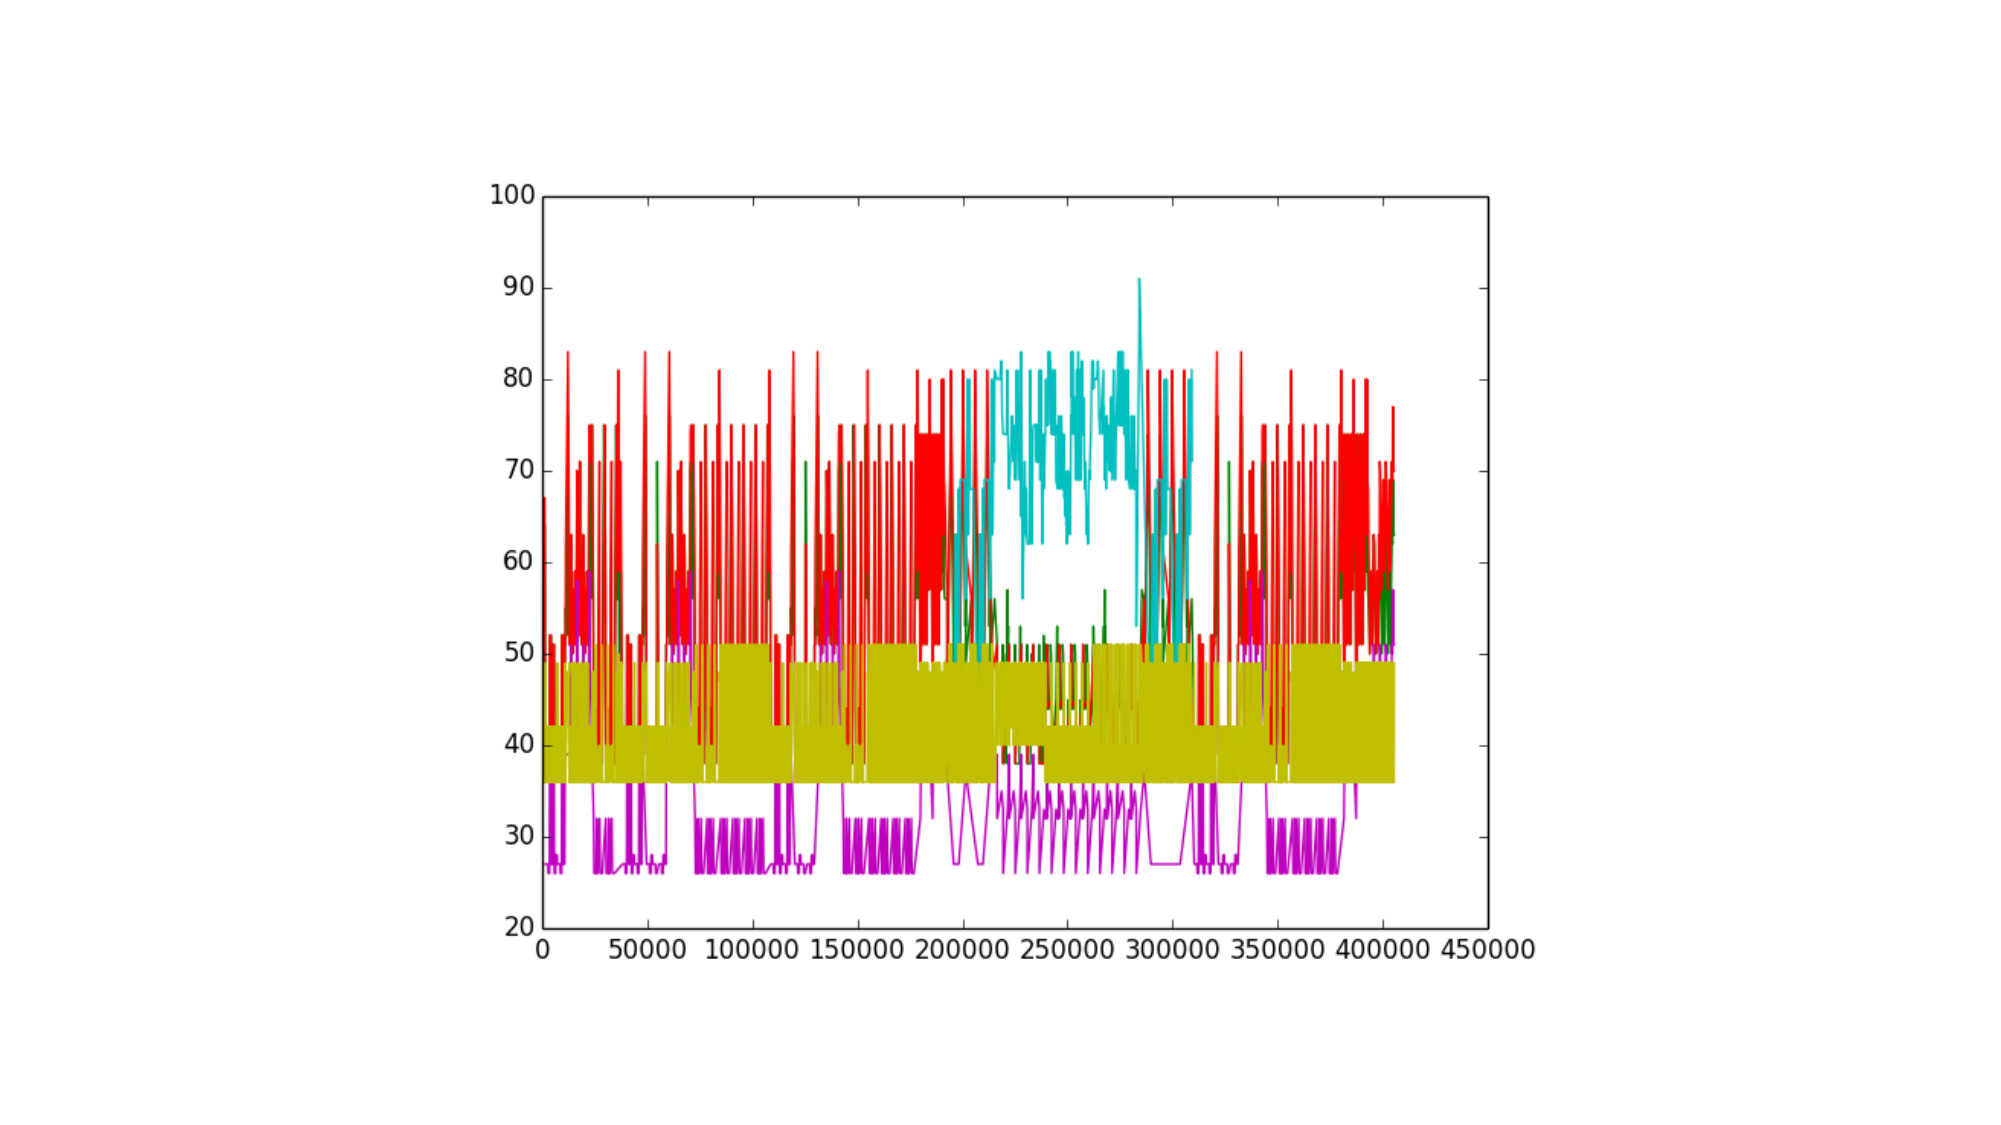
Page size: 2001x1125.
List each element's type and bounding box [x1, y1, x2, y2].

list [390, 105, 1610, 1020]
